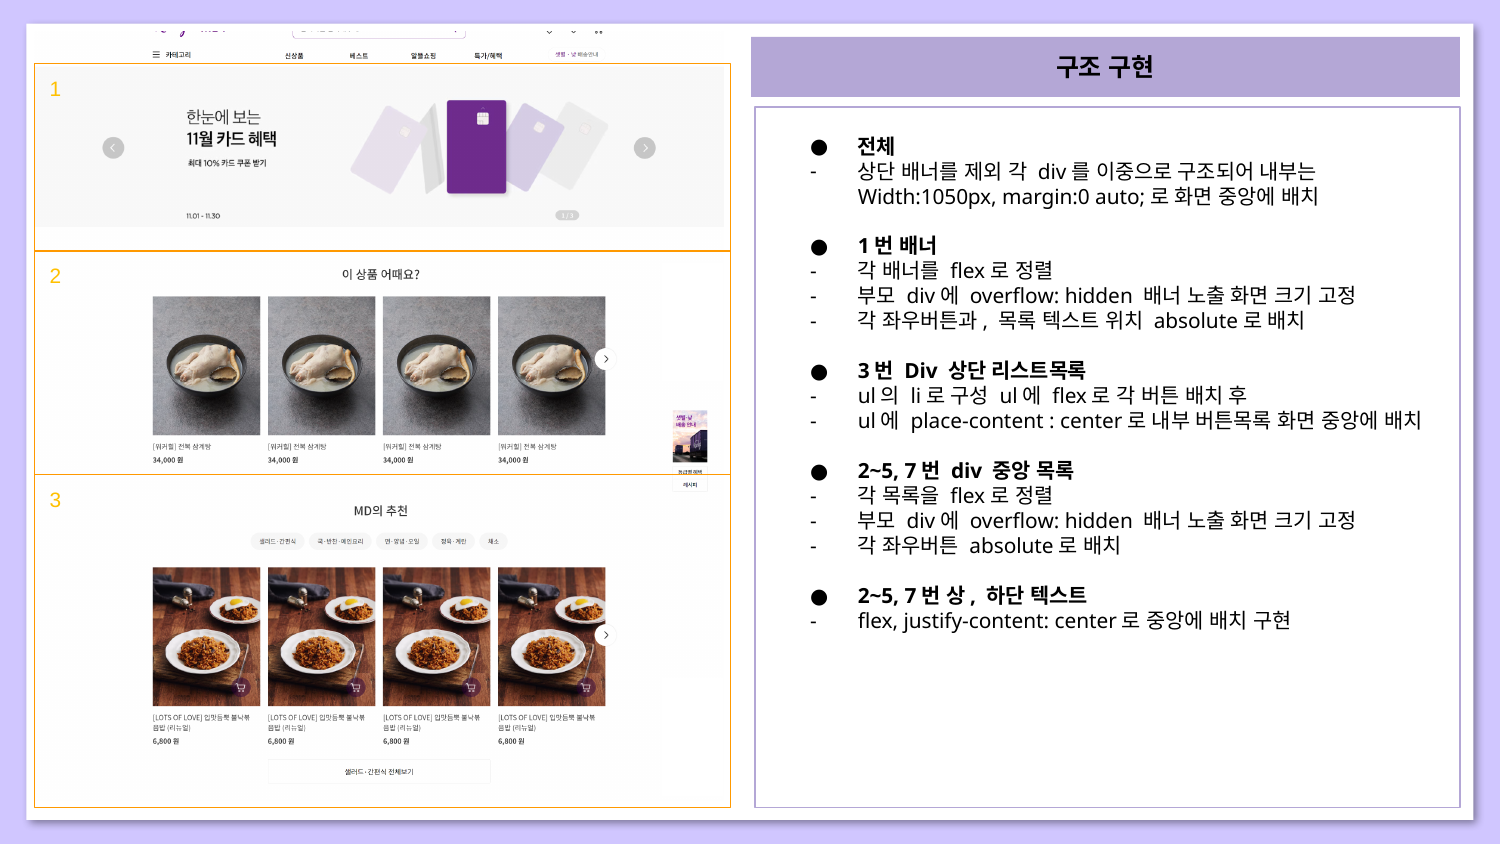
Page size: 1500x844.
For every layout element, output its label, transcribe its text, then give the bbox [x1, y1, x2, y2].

text_box 전체 상단 배너를 제외 각 div를 이중으로 구조되어 내부는 Width:1050px, margin:0 auto;로 화면 중앙에 배치 1번 배너 각 배너를 flex로 정렬 부모 div에 overflow: hidden 배너 노출 화면 크기 고정 각 좌우버튼과, 목록 텍스트 위치 absolute로 배치 3번 Div 상단 리스트목록 ul의 li로 구성 ul에 flex로 각 버튼 배치 후 ul에 place-content : center로 내부 버튼목록 화면 중앙에 배치 2~5, 7번 div 중앙 목록 각 목록을 flex로 정렬 부모 div에 overflow: hidden 배너 노출 화면 크기 고정 각 좌우버튼 absolute로 배치 2~5, 7번 상, 하단 텍스트 flex, justify-content: center로 중앙에 배치 구현 [767, 118, 1445, 648]
text_box [727, 63, 731, 250]
text_box [26, 23, 1474, 820]
text_box [755, 106, 1460, 808]
picture [34, 31, 724, 802]
text_box [727, 250, 731, 474]
text_box 구조 구현 [751, 36, 1460, 97]
text_box [723, 474, 731, 808]
